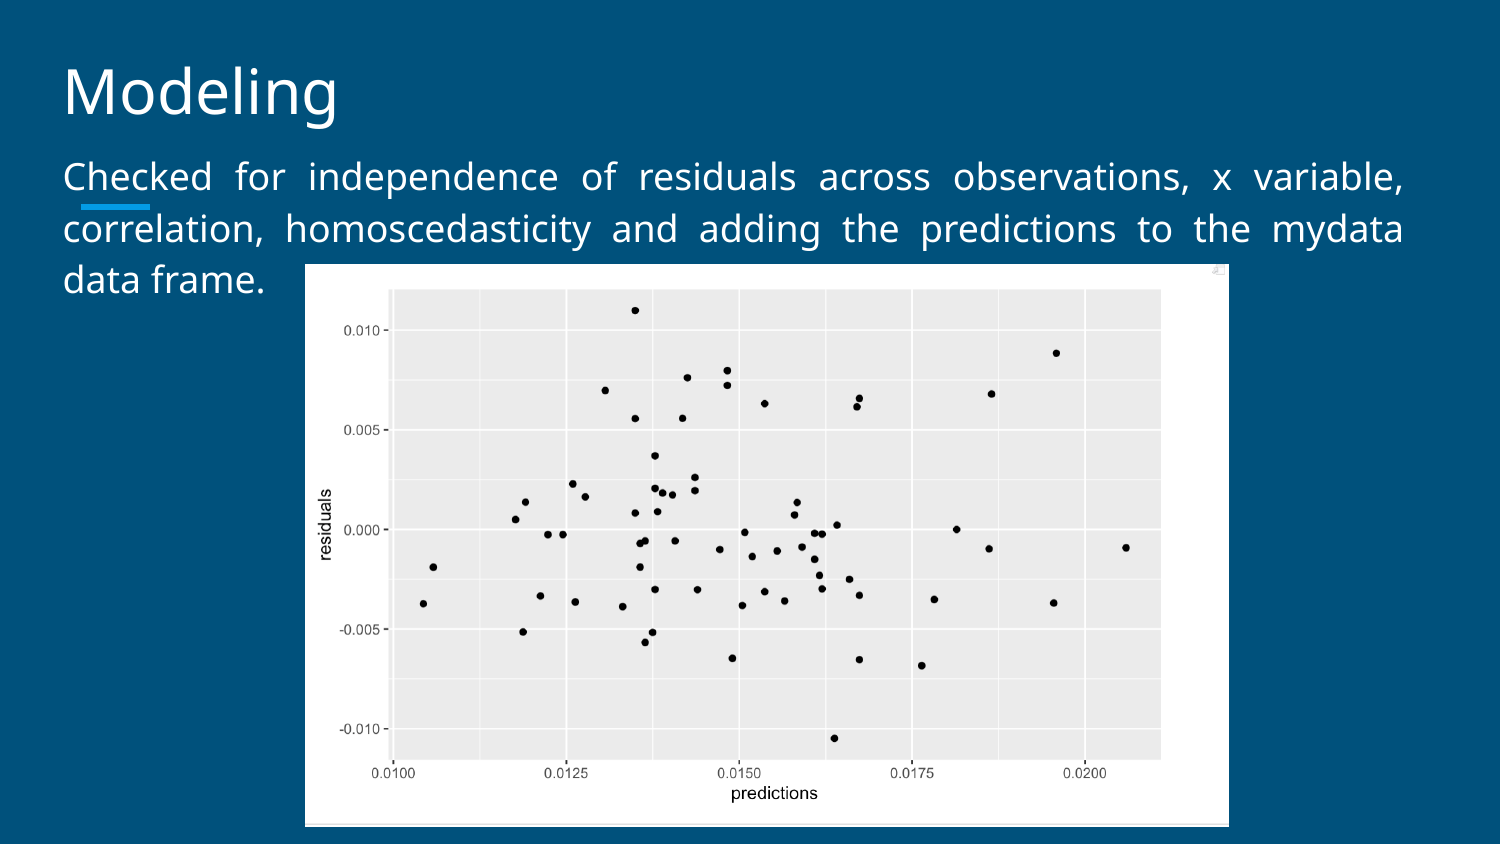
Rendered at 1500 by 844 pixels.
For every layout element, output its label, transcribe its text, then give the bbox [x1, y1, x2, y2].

picture [306, 265, 1228, 826]
title Modeling [47, 29, 1421, 131]
list Checked for independence of residuals across observations, x variable, correlation, homoscedasticity and adding the predictions to the mydata data frame. [47, 131, 1421, 739]
